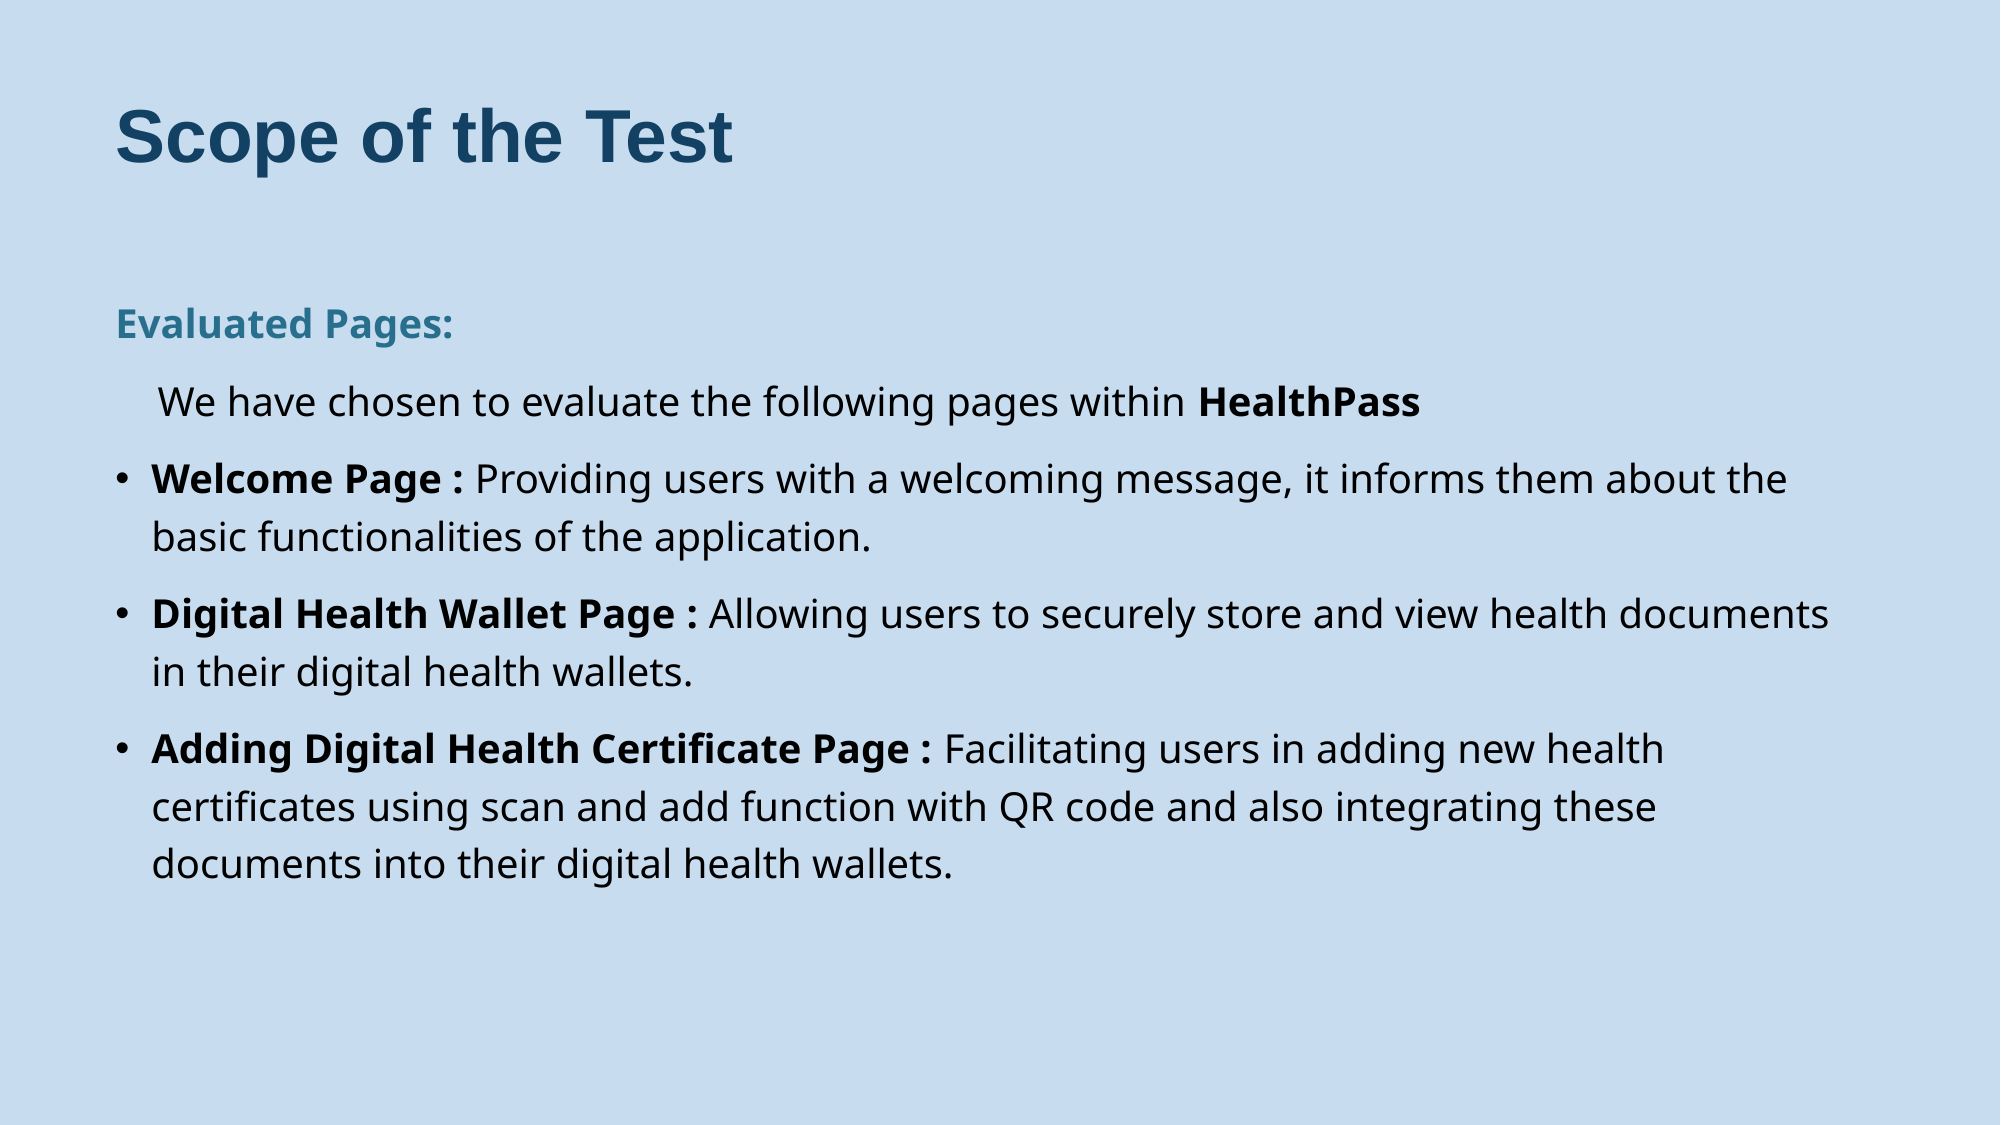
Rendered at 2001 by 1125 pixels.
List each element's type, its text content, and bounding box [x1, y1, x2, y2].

list Evaluated Pages: We have chosen to evaluate the following pages within HealthPass Welcome Page : Providing users with a welcoming message, it informs them about the basic functionalities of the application. Digital Health Wallet Page : Allowing users to securely store and view health documents in their digital health wallets. Adding Digital Health Certificate Page : Facilitating users in adding new health certificates using scan and add function with QR code and also integrating these documents into their digital health wallets. [100, 281, 1849, 1035]
title Scope of the Test [100, 90, 1849, 276]
